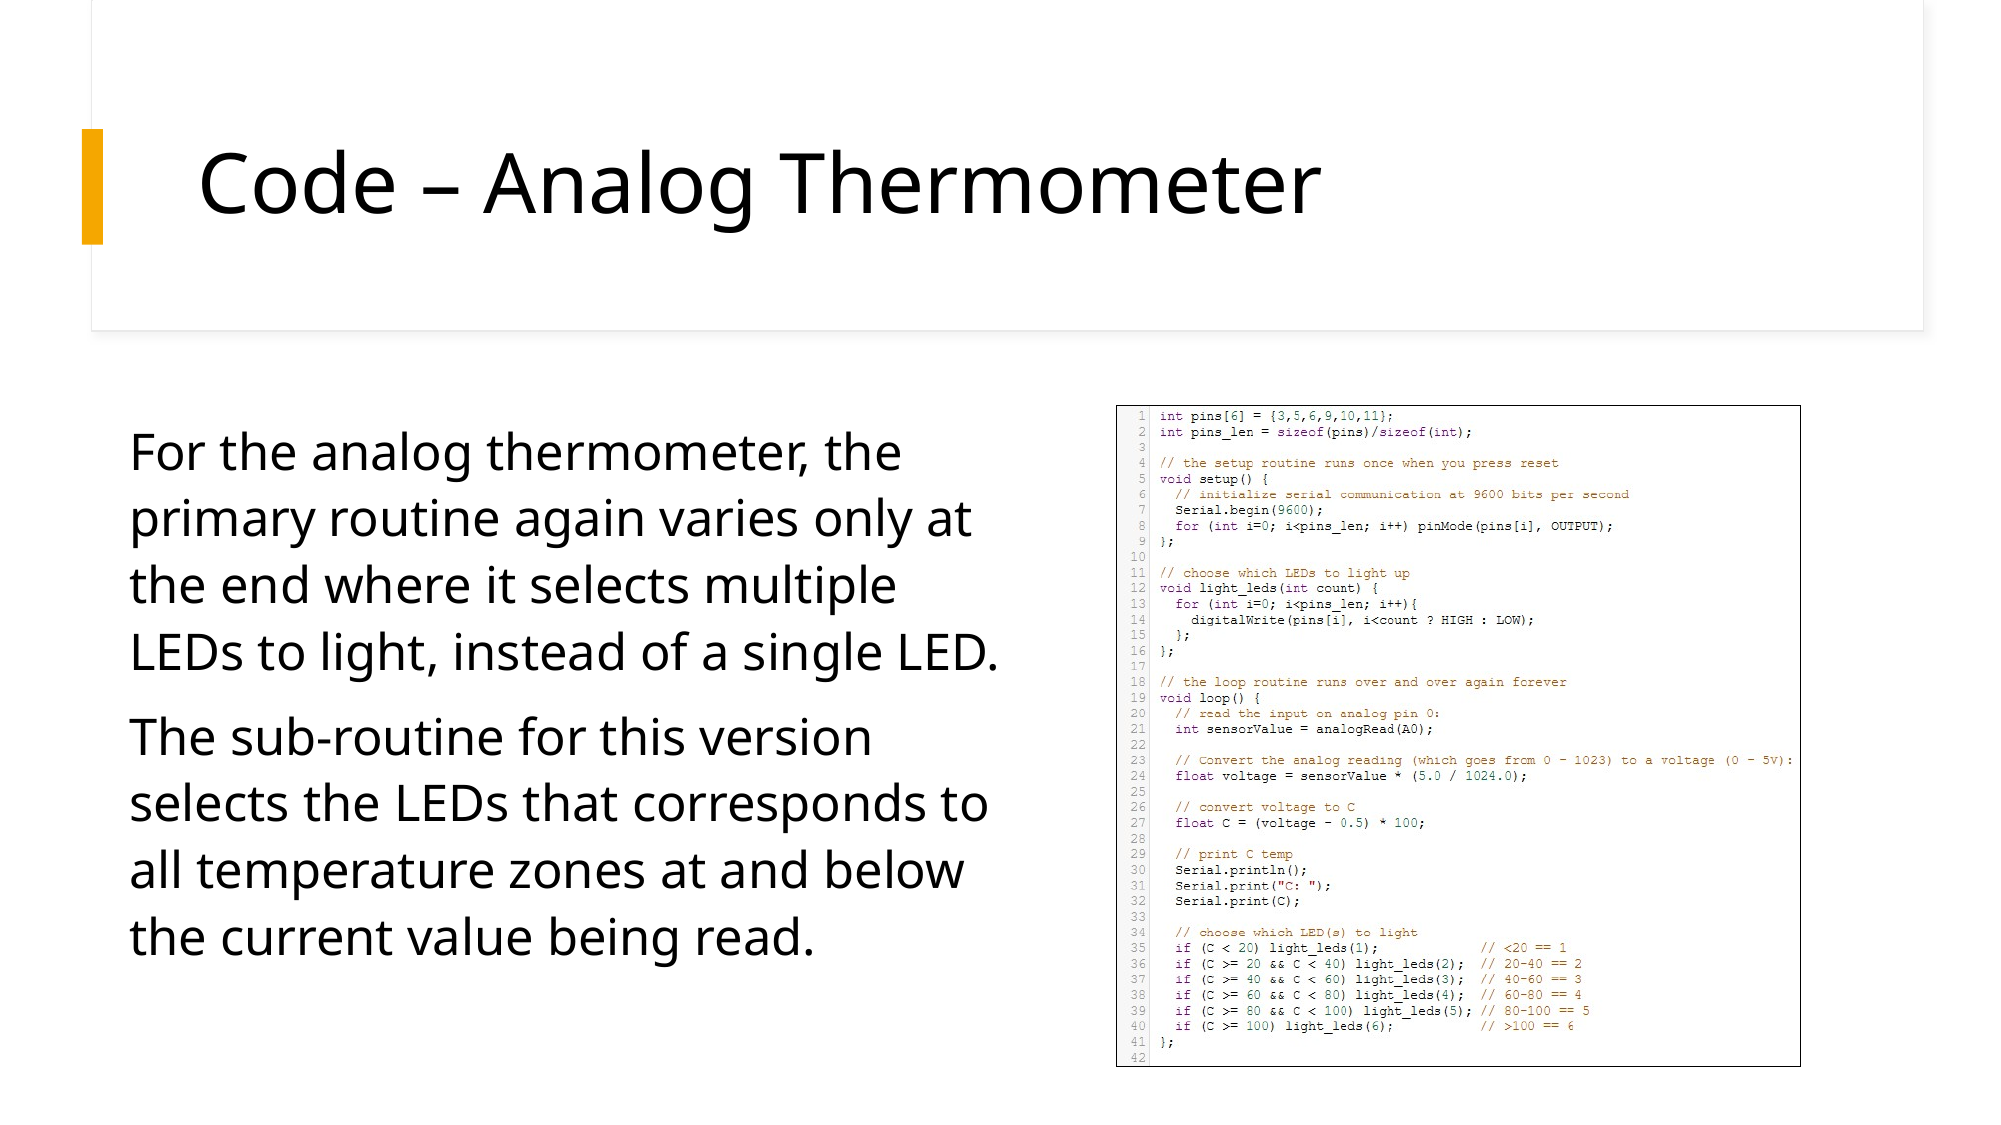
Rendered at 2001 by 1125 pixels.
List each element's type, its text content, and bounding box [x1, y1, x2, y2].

text_box For the analog thermometer, the primary routine again varies only at the end where it selects multiple LEDs to light, instead of a single LED. The sub-routine for this version selects the LEDs that corresponds to all temperature zones at and below the current value being read. [114, 405, 1017, 1035]
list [1116, 405, 1801, 1066]
title Code – Analog Thermometer [183, 90, 1851, 284]
